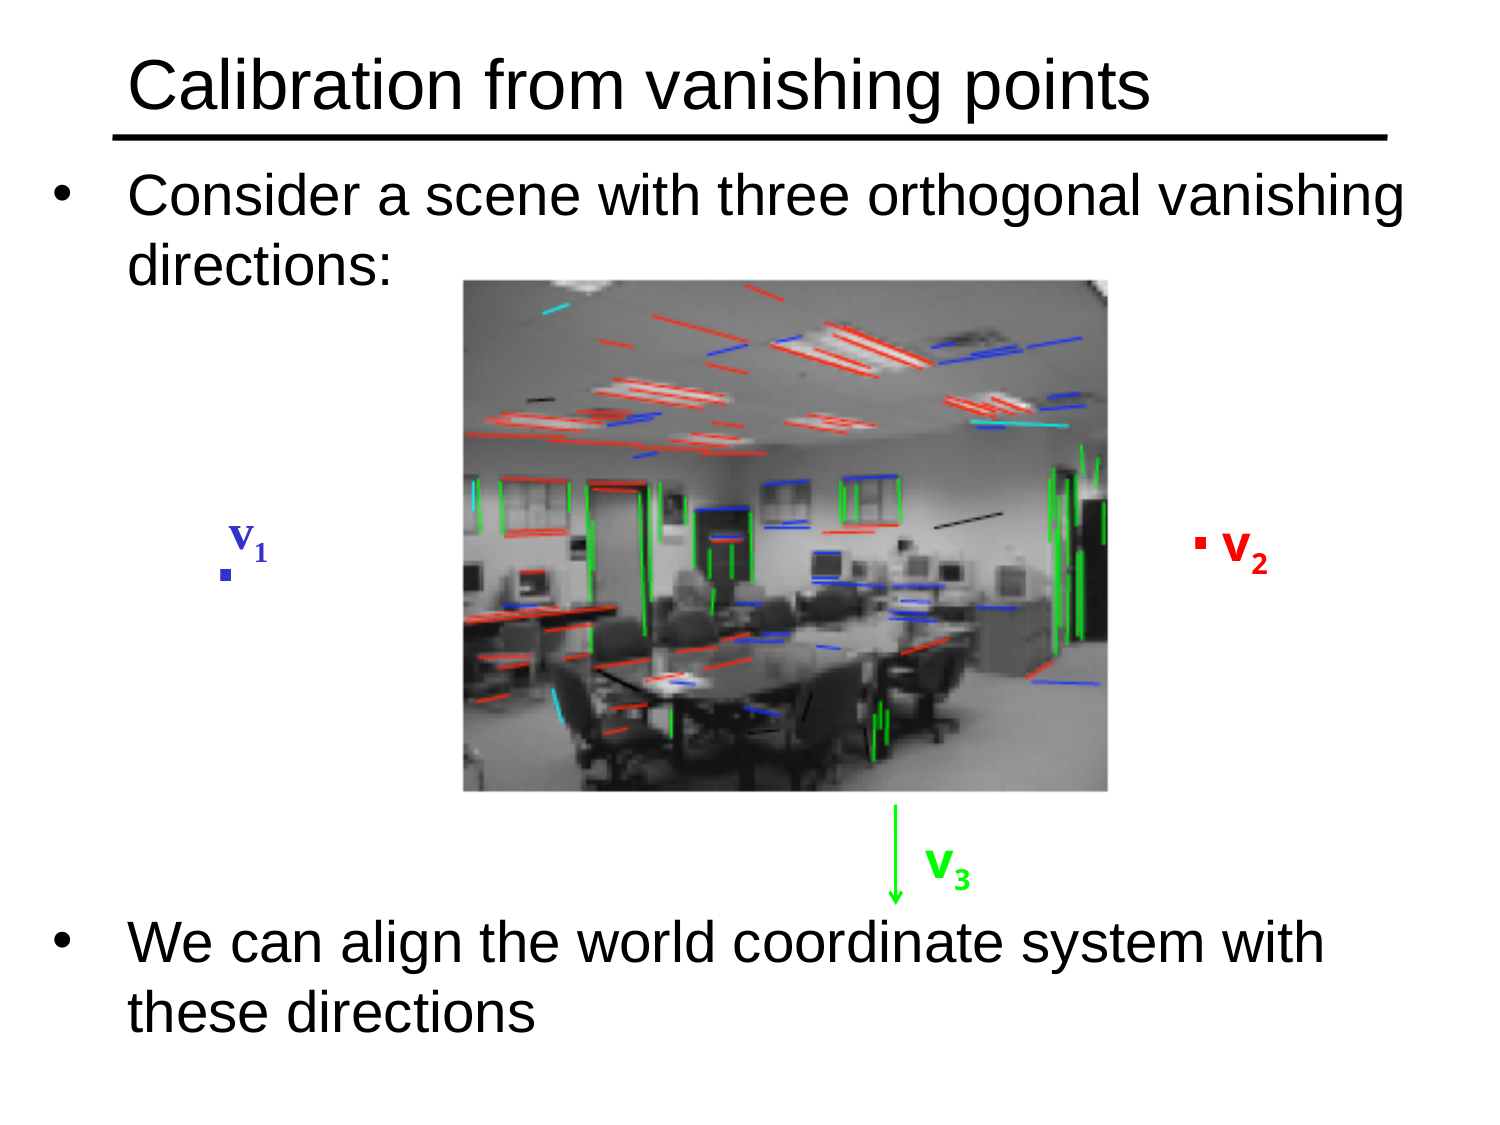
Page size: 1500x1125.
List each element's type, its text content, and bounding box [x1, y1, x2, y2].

list Consider a scene with three orthogonal vanishing directions: We can align the world coordinate system with these directions [37, 149, 1500, 1125]
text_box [199, 274, 1277, 906]
title Calibration from vanishing points [112, 12, 1388, 149]
